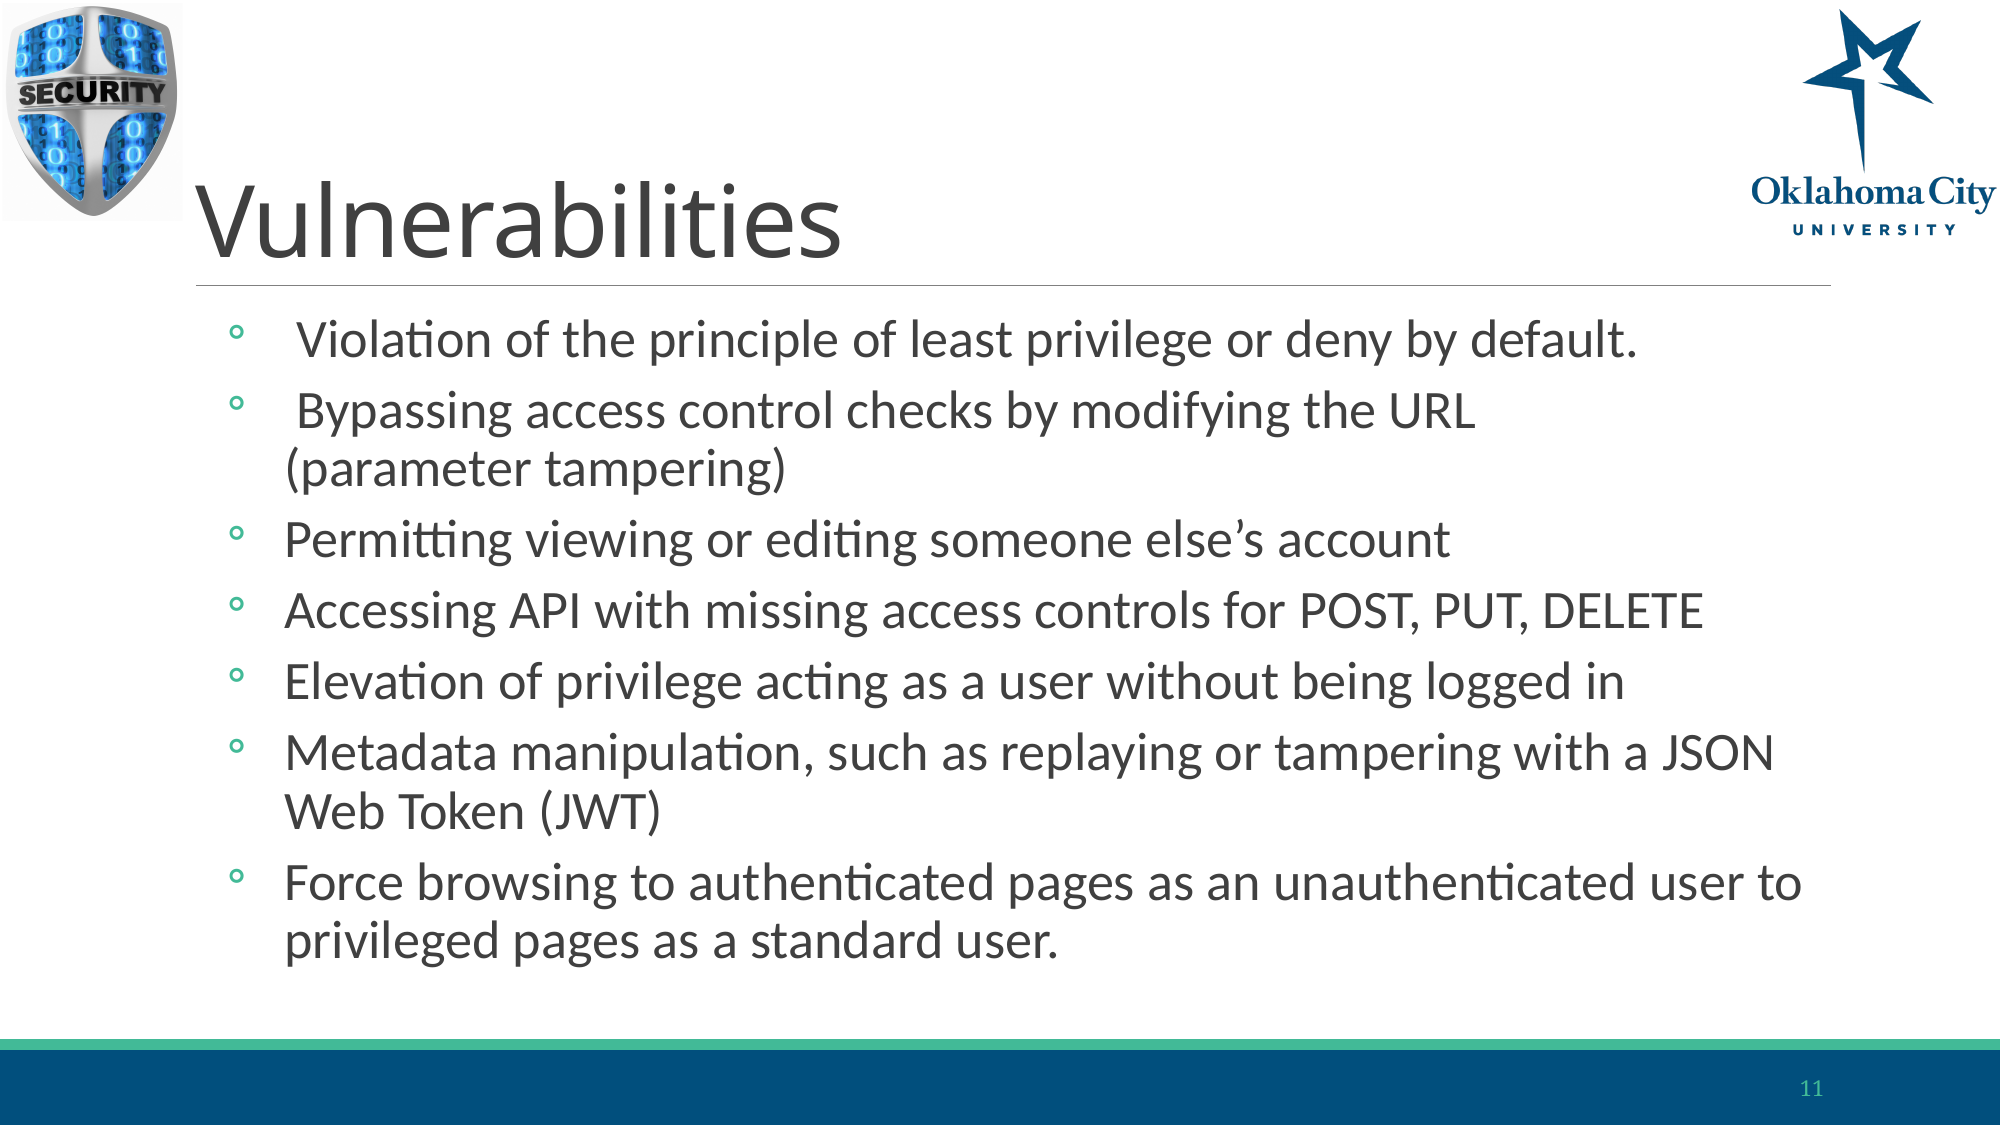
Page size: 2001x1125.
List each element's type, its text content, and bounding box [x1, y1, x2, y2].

list Violation of the principle of least privilege or deny by default. Bypassing access control checks by modifying the URL (parameter tampering) Permitting viewing or editing someone else’s account Accessing API with missing access controls for POST, PUT, DELETE Elevation of privilege acting as a user without being logged in Metadata manipulation, such as replaying or tampering with a JSON Web Token (JWT) Force browsing to authenticated pages as an unauthenticated user to privileged pages as a standard user. [180, 302, 1830, 1025]
picture [2, 3, 183, 221]
title Vulnerabilities [180, 47, 1830, 285]
slide_number 11 [1624, 1059, 1840, 1120]
picture [1740, 0, 2001, 246]
